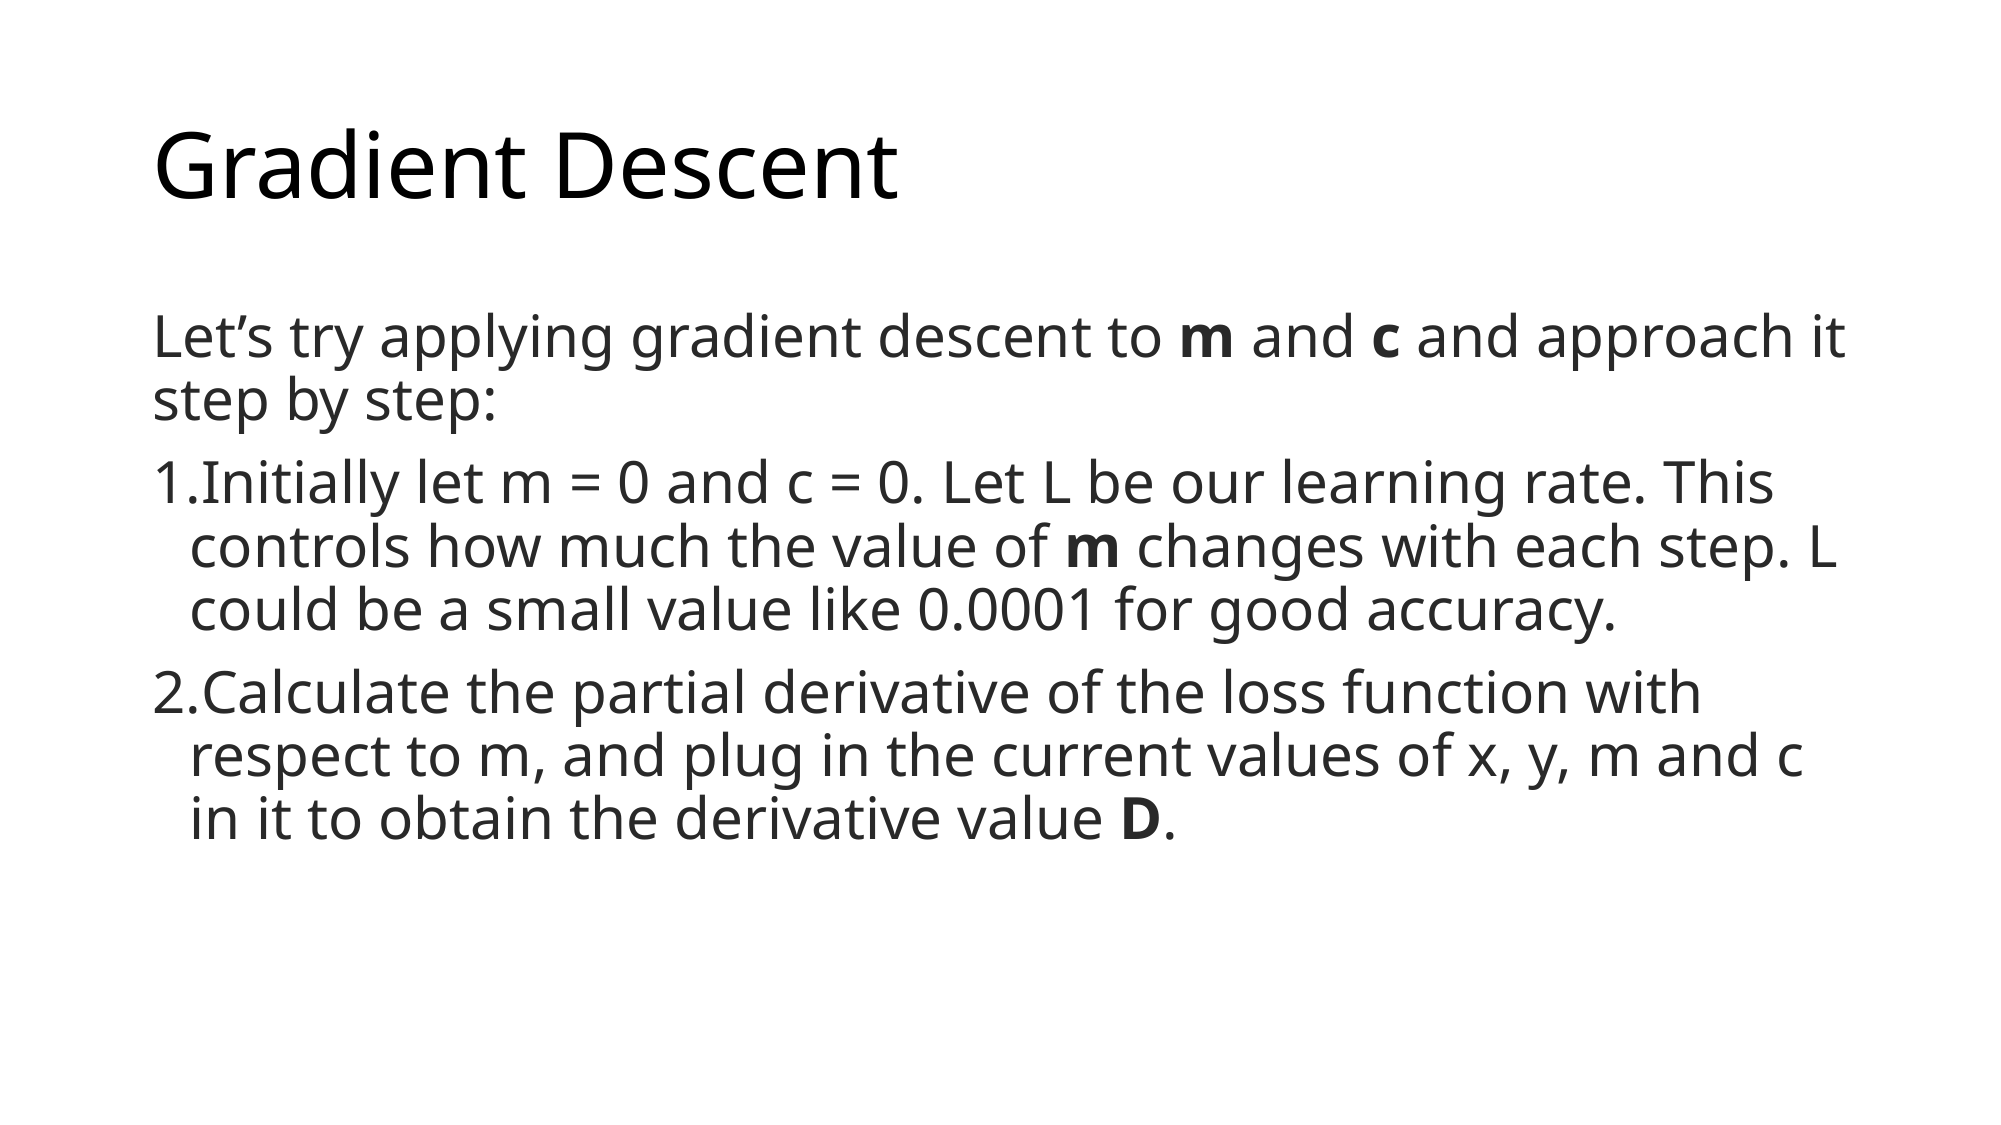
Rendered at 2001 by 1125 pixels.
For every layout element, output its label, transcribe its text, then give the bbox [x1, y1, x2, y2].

title Gradient Descent [137, 59, 1863, 278]
list Let’s try applying gradient descent to m and c and approach it step by step: Initially let m = 0 and c = 0. Let L be our learning rate. This controls how much the value of m changes with each step. L could be a small value like 0.0001 for good accuracy. Calculate the partial derivative of the loss function with respect to m, and plug in the current values of x, y, m and c in it to obtain the derivative value D. [137, 299, 1863, 1014]
